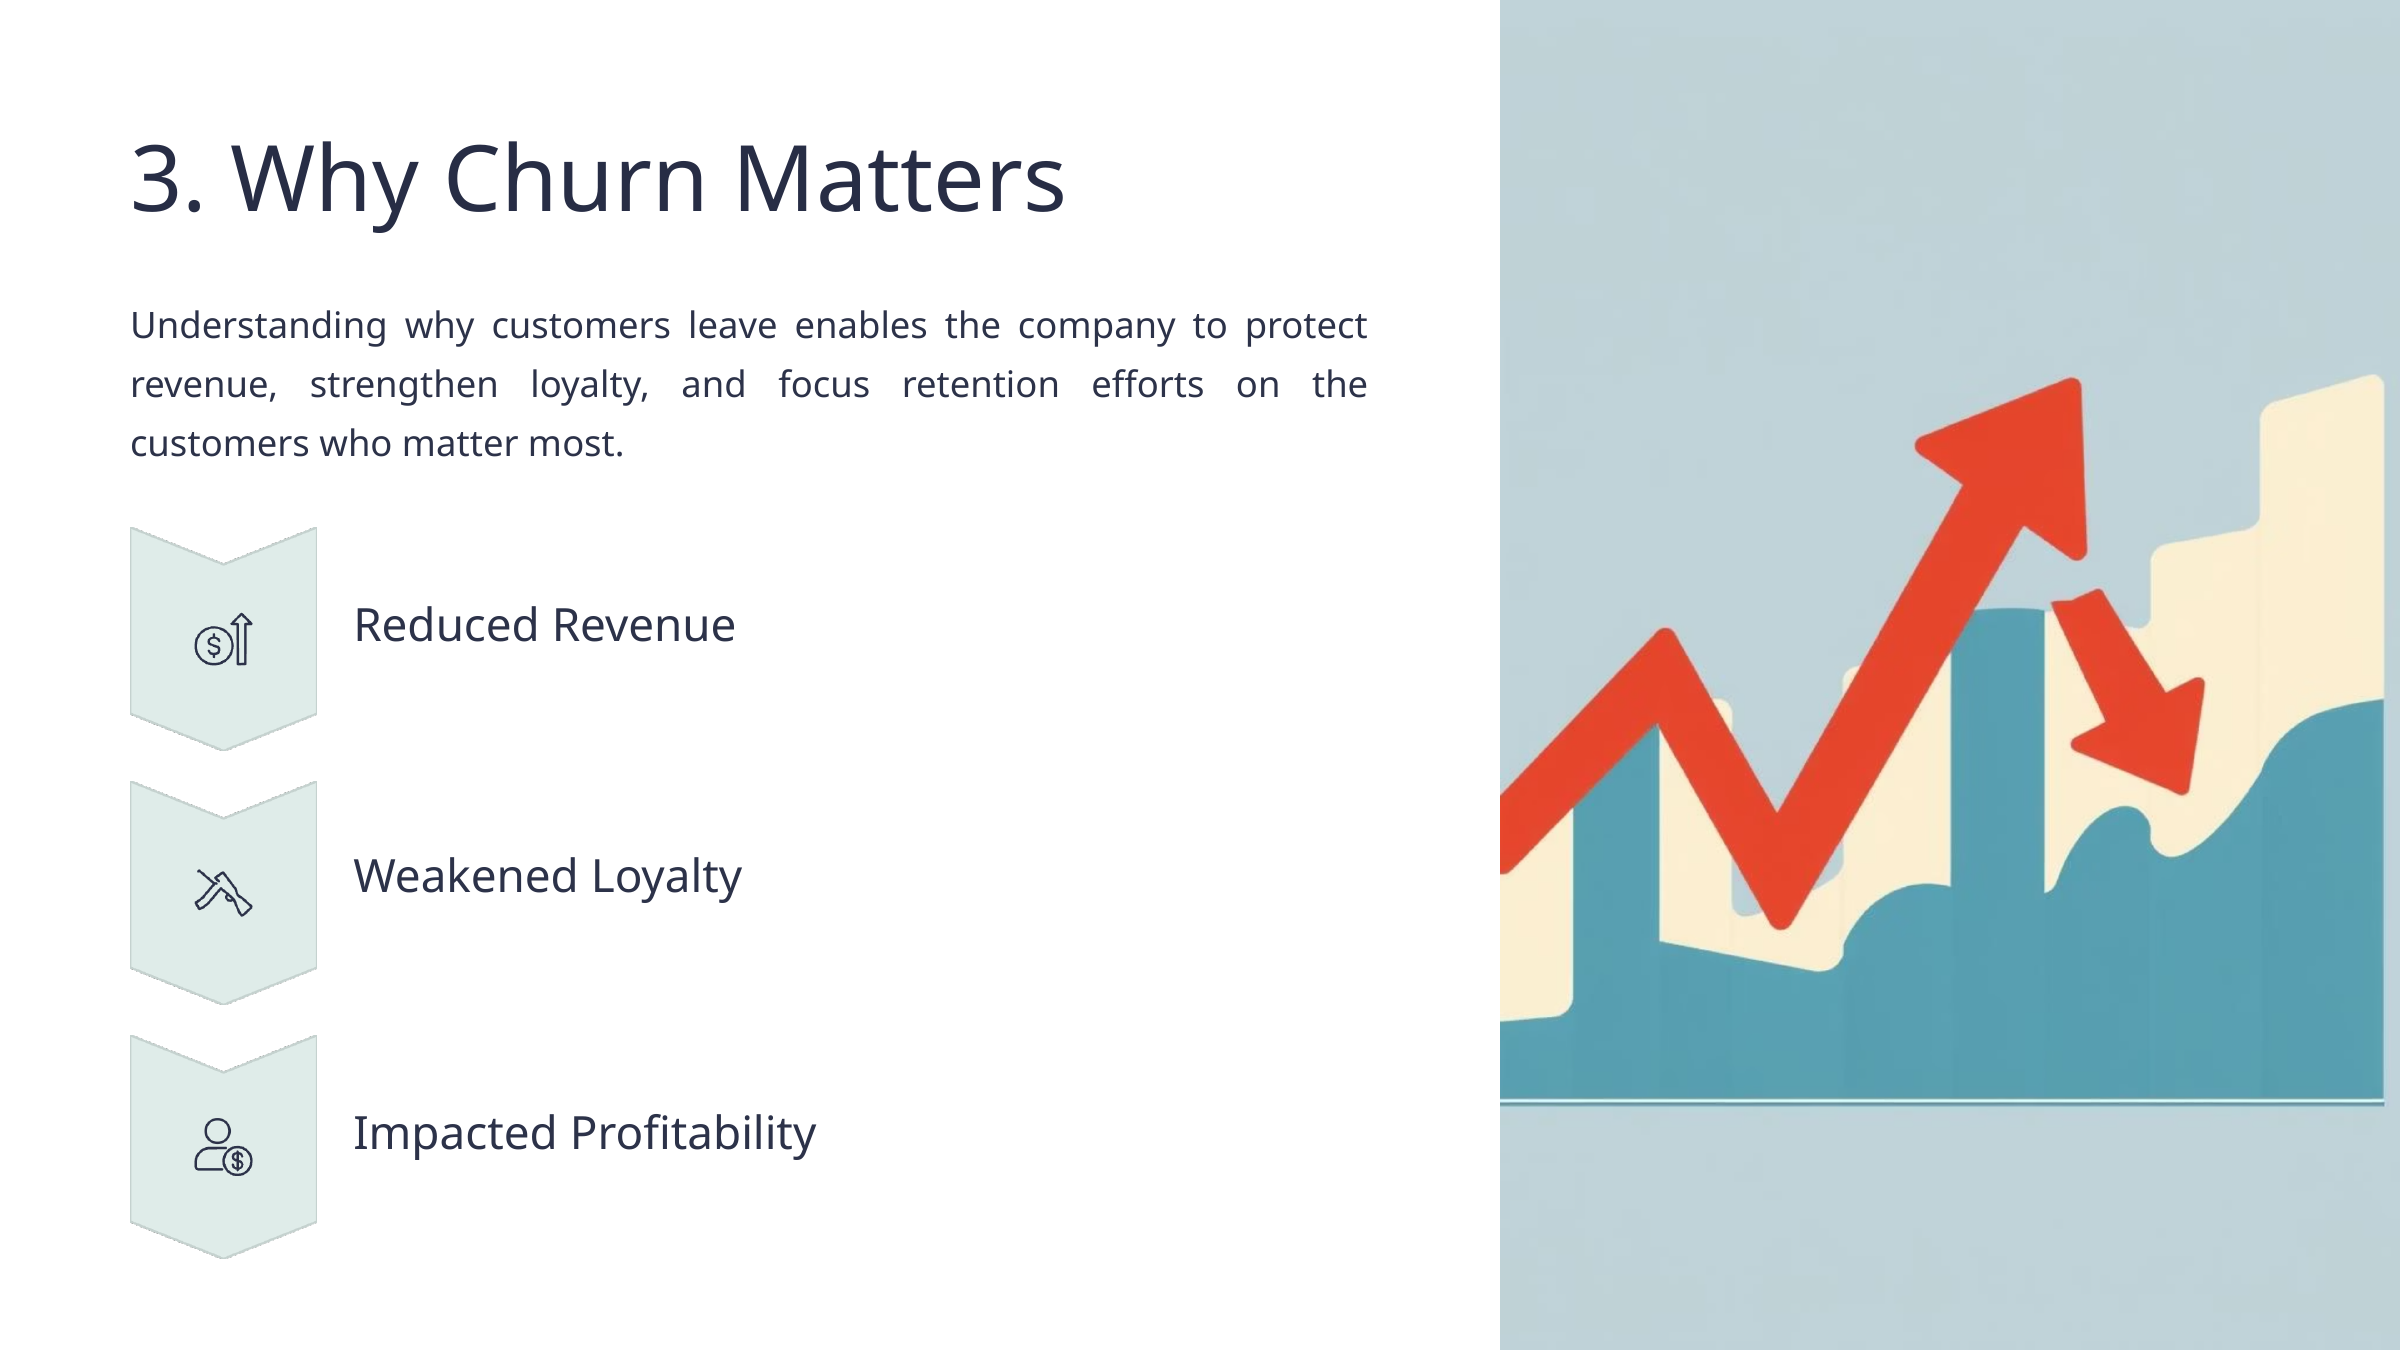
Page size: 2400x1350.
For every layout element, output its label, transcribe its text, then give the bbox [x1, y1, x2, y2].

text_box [130, 527, 819, 751]
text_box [130, 1035, 819, 1260]
text_box Understanding why customers leave enables the company to protect revenue, strengthen loyalty, and focus retention efforts on the customers who matter most. [130, 286, 1370, 525]
picture [1499, 0, 2400, 1350]
text_box 3. Why Churn Matters [130, 114, 1061, 231]
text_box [130, 781, 819, 1005]
